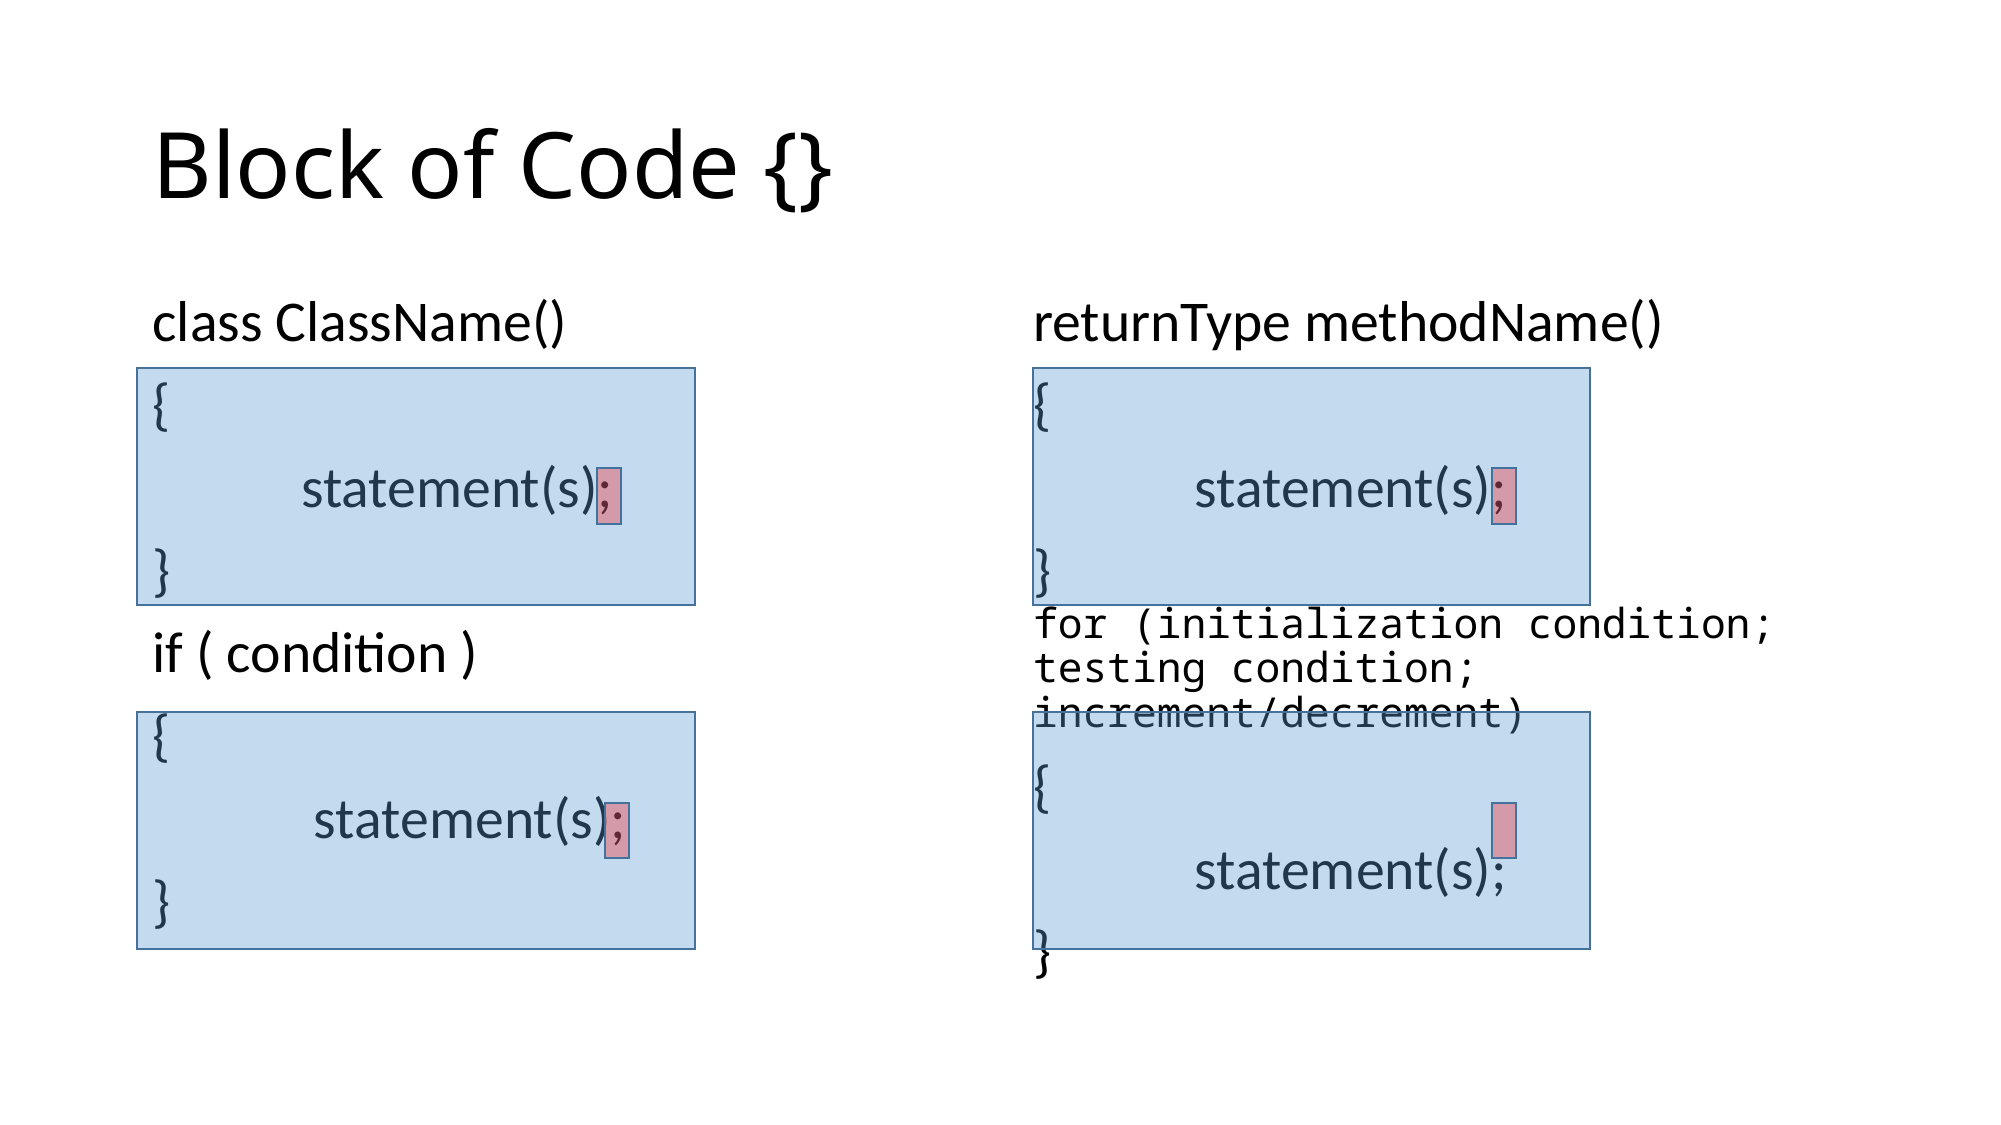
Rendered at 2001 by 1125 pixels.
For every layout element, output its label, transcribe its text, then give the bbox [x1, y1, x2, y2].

text_box [1491, 802, 1517, 859]
text_box [1491, 467, 1517, 525]
text_box [596, 467, 622, 525]
text_box [604, 802, 630, 859]
text_box [1032, 711, 1591, 950]
text_box [136, 367, 696, 606]
text_box [1032, 367, 1591, 606]
list class ClassName() { statement(s); } if ( condition ) { statement(s); } returnType methodName() { statement(s); } for (initialization condition; testing condition; increment/decrement) { statement(s); } [137, 284, 1929, 999]
text_box [136, 711, 696, 950]
title Block of Code {} [137, 59, 1863, 278]
